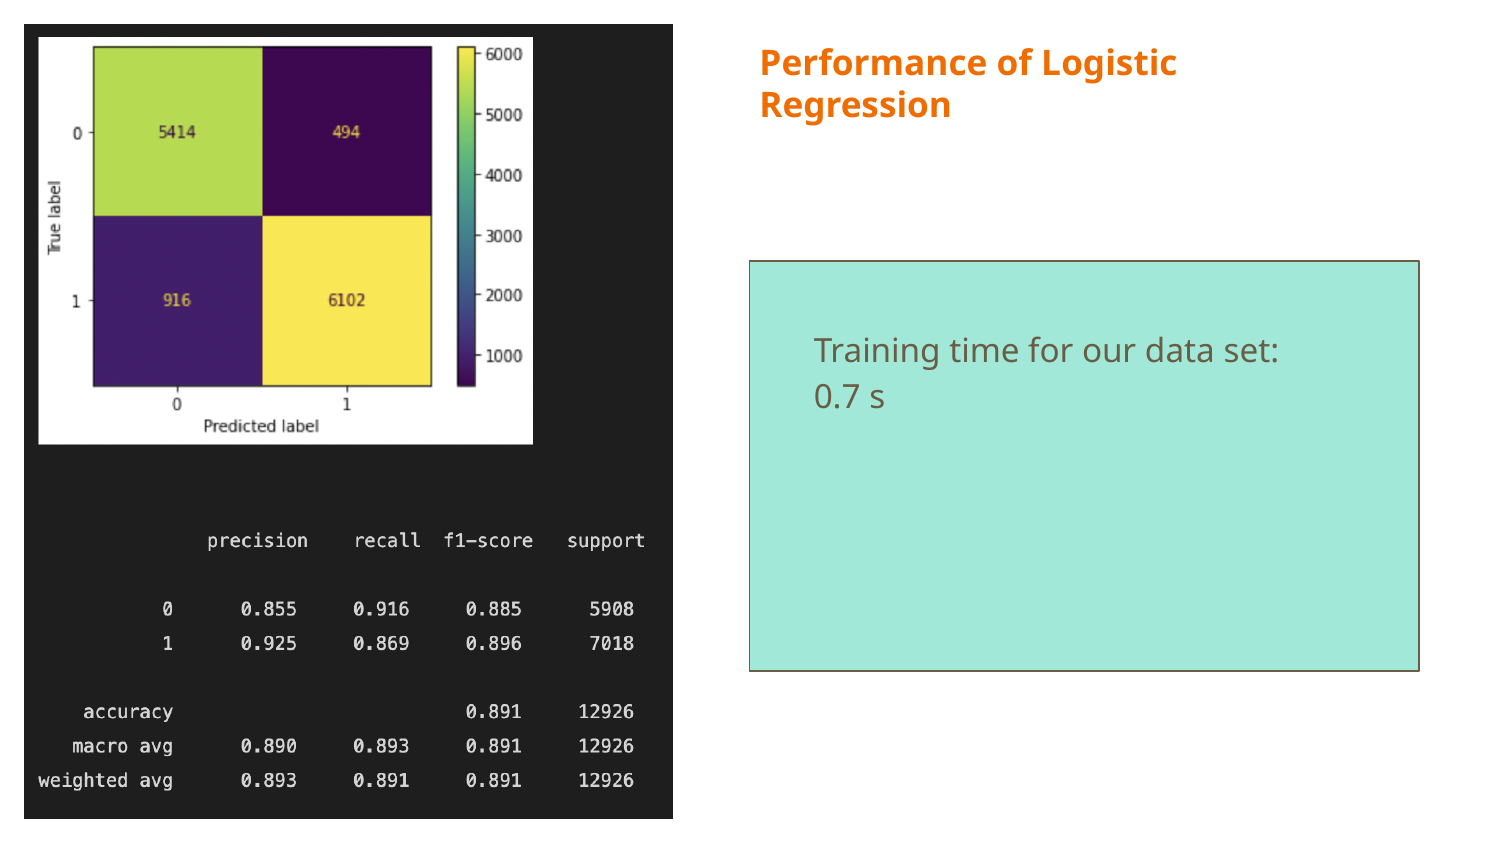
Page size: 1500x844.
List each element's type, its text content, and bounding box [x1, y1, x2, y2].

picture [24, 24, 673, 819]
text_box Training time for our data set: 0.7 s [798, 308, 1322, 431]
text_box [749, 260, 1419, 671]
title Performance of Logistic Regression [744, 24, 1357, 141]
